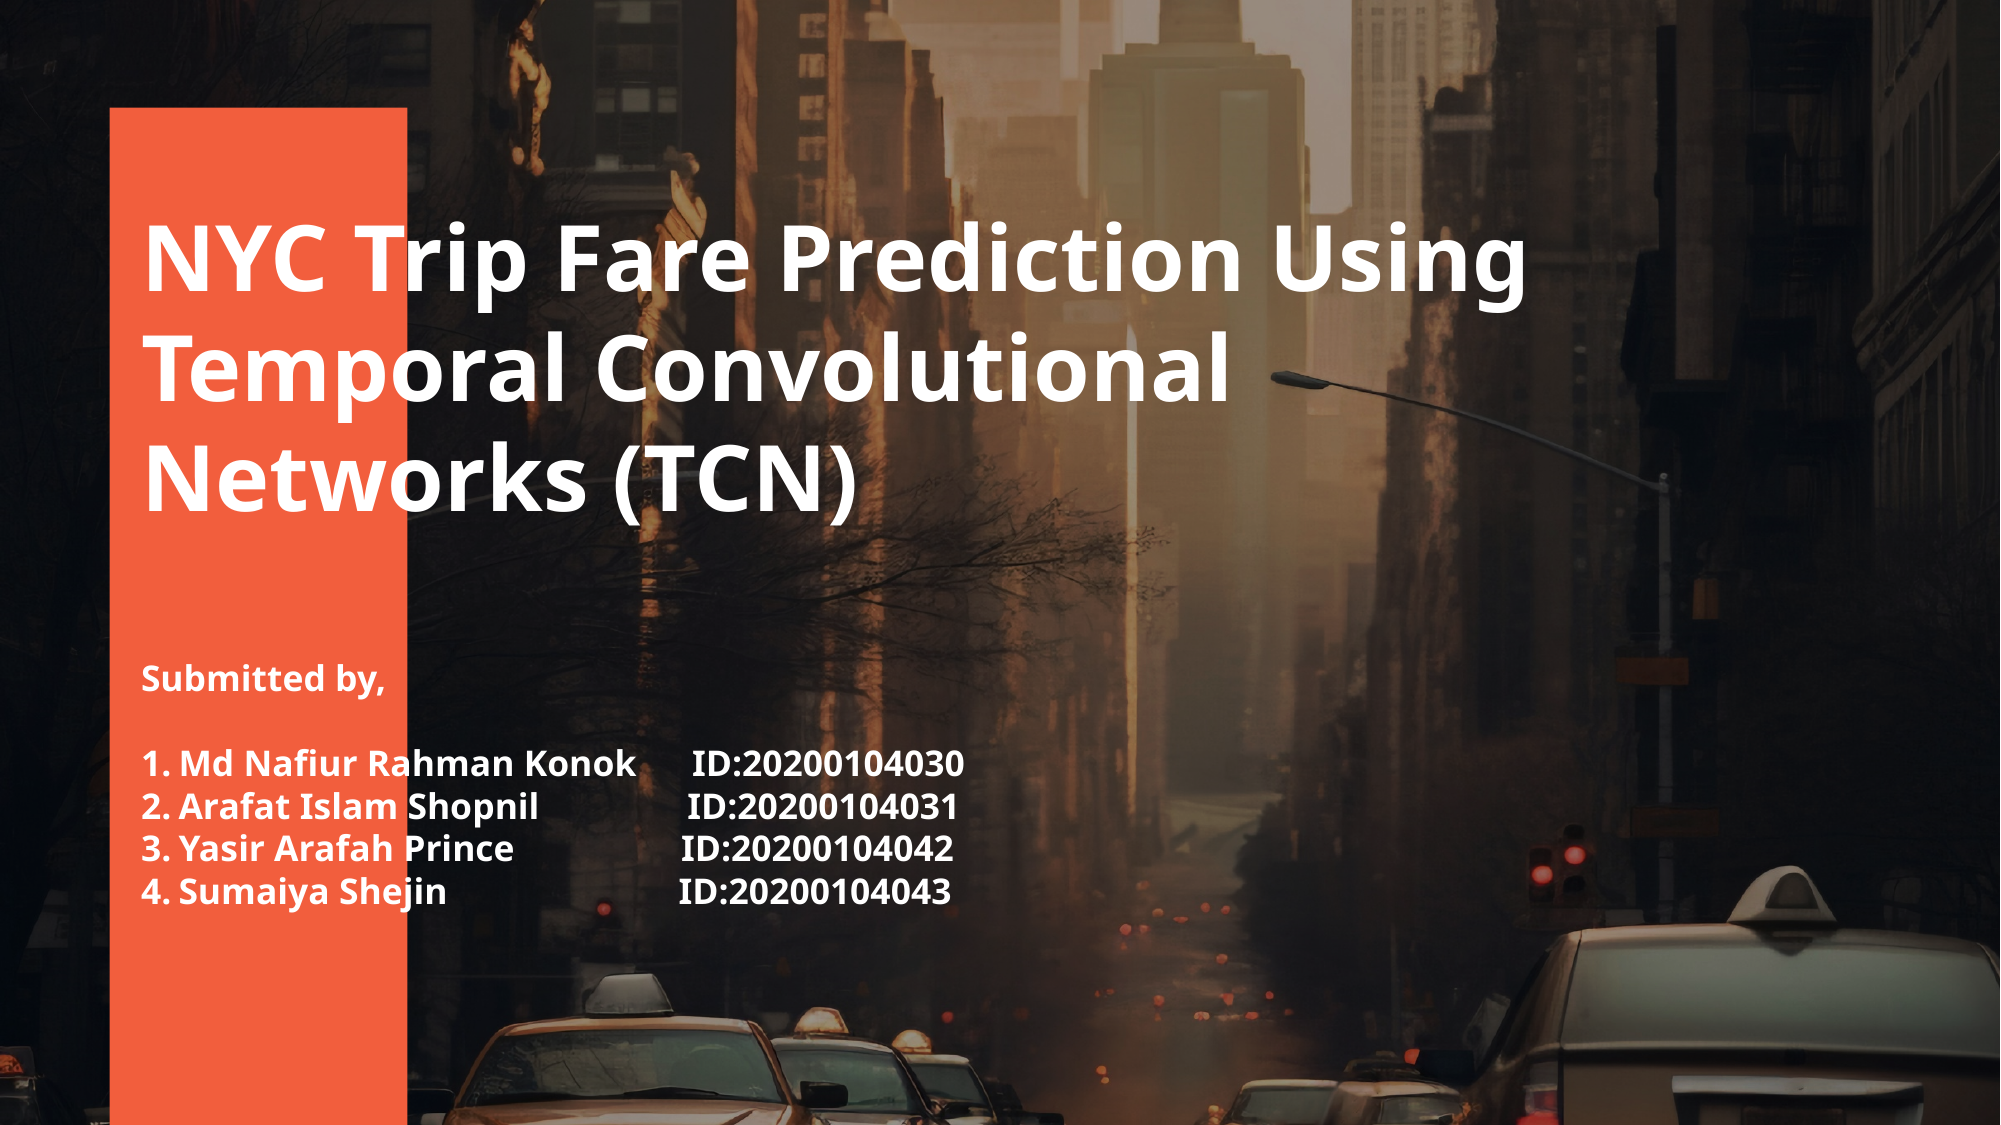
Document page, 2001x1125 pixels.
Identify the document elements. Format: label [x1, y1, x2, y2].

picture [0, 0, 2000, 1125]
text_box [126, 192, 1933, 691]
